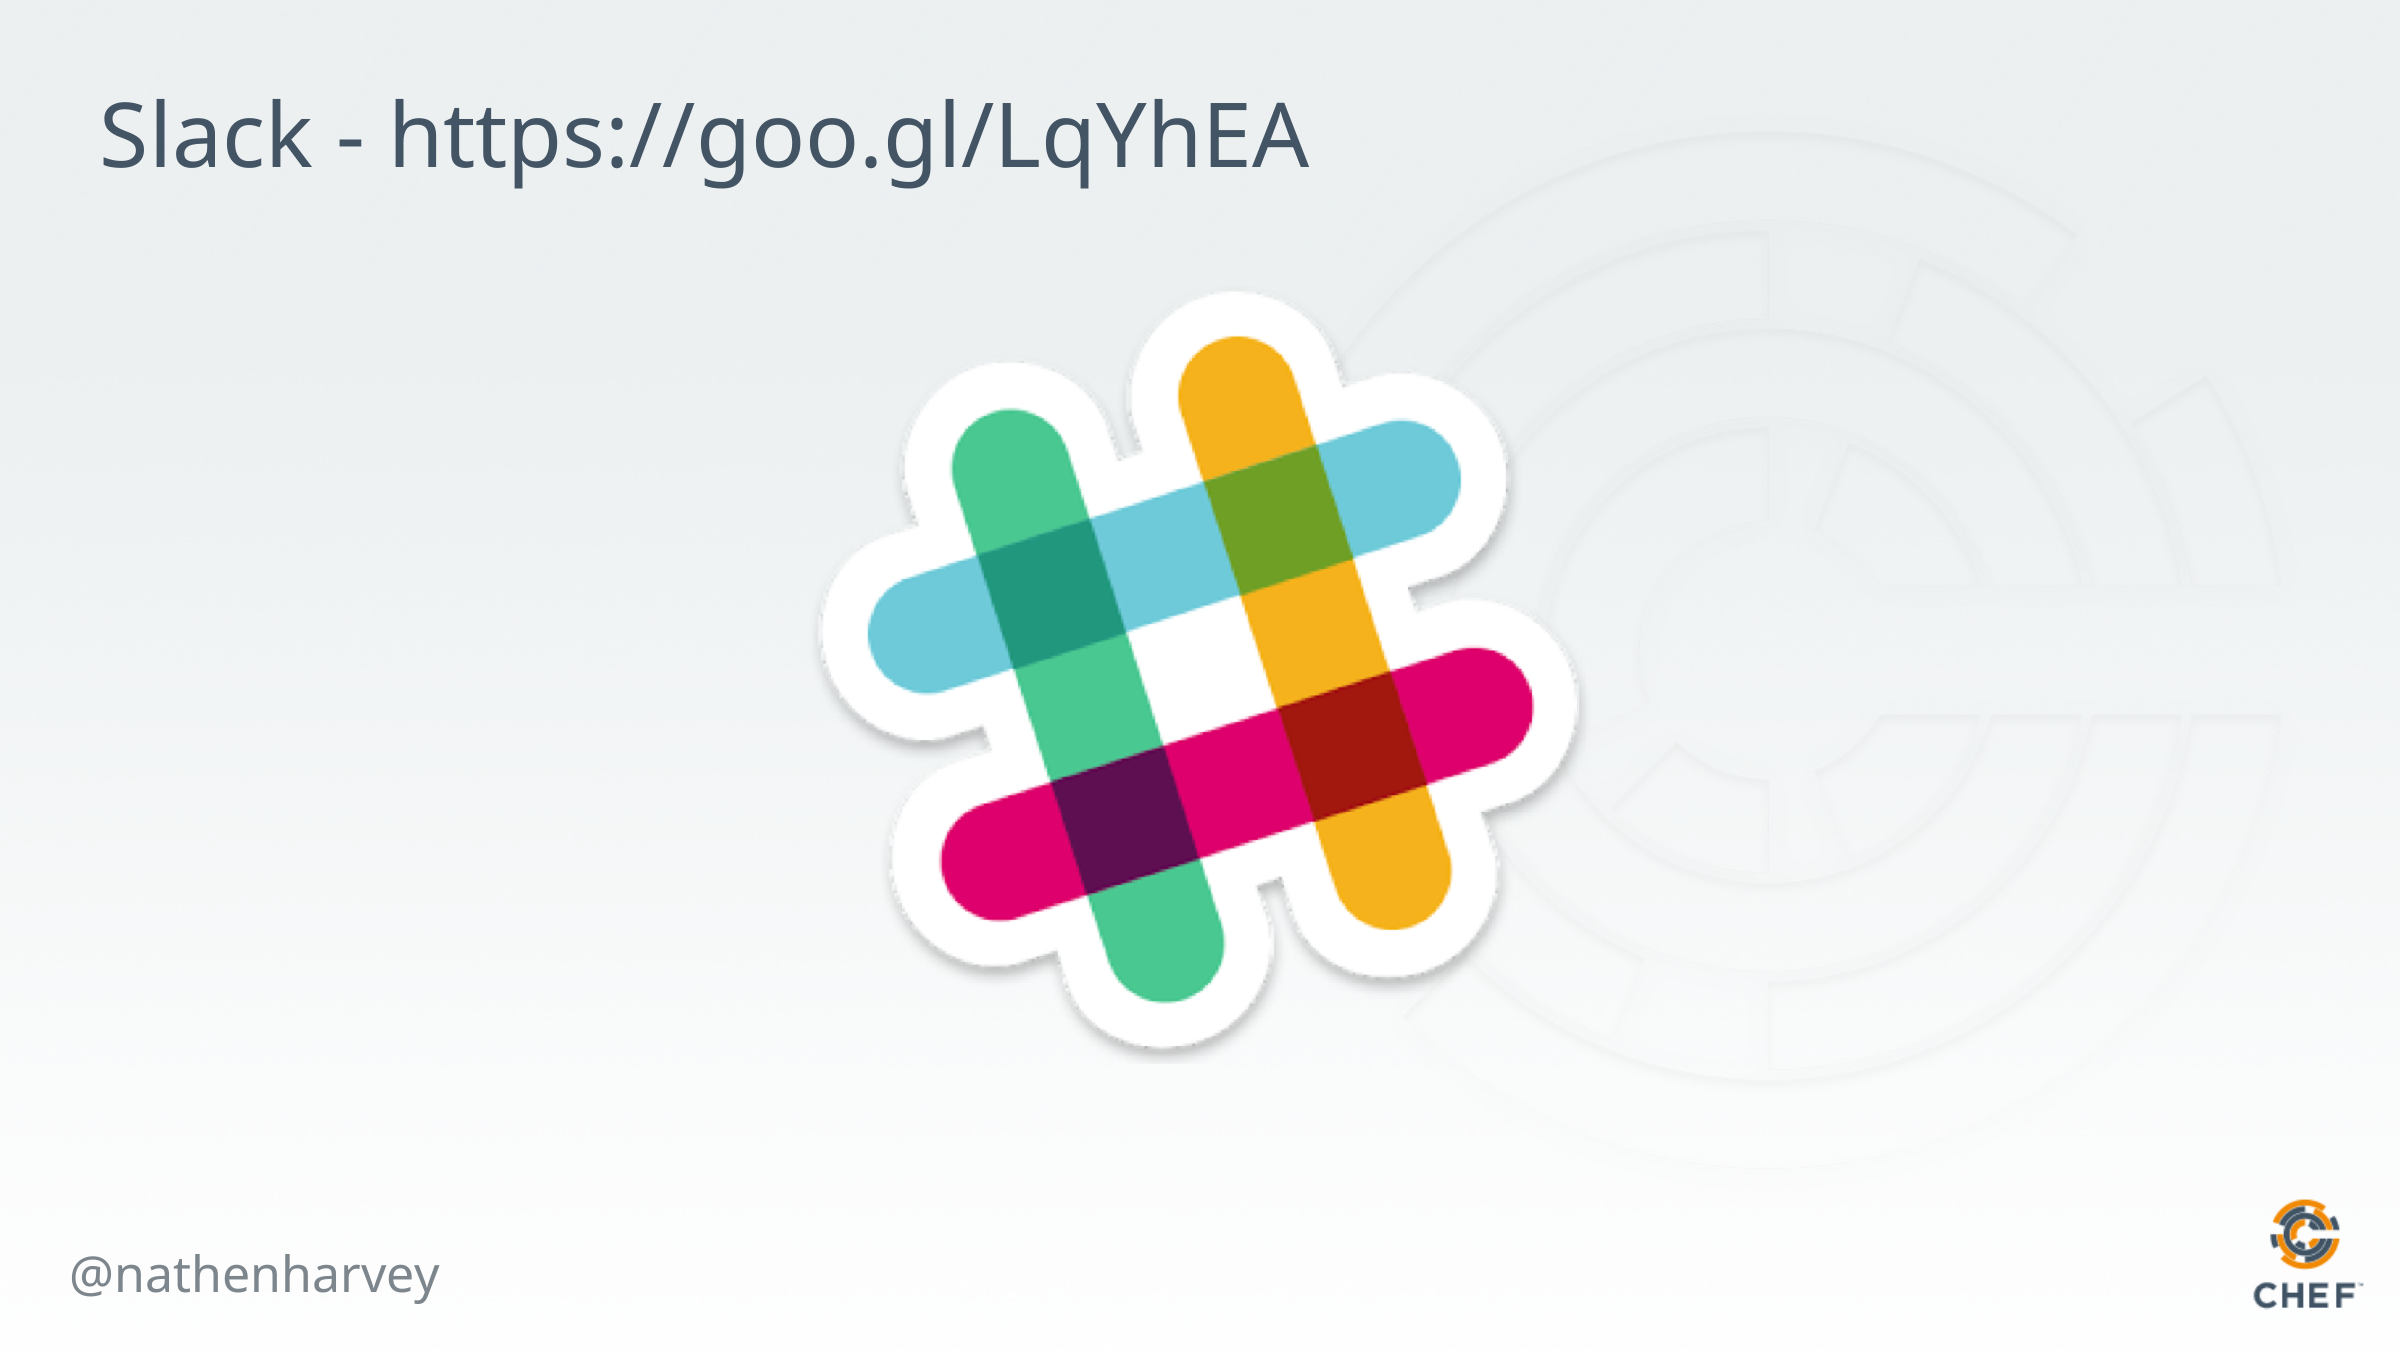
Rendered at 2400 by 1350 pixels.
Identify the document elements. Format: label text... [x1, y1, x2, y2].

picture [0, 0, 2400, 1350]
title Slack - https://goo.gl/LqYhEA [99, 90, 2300, 190]
